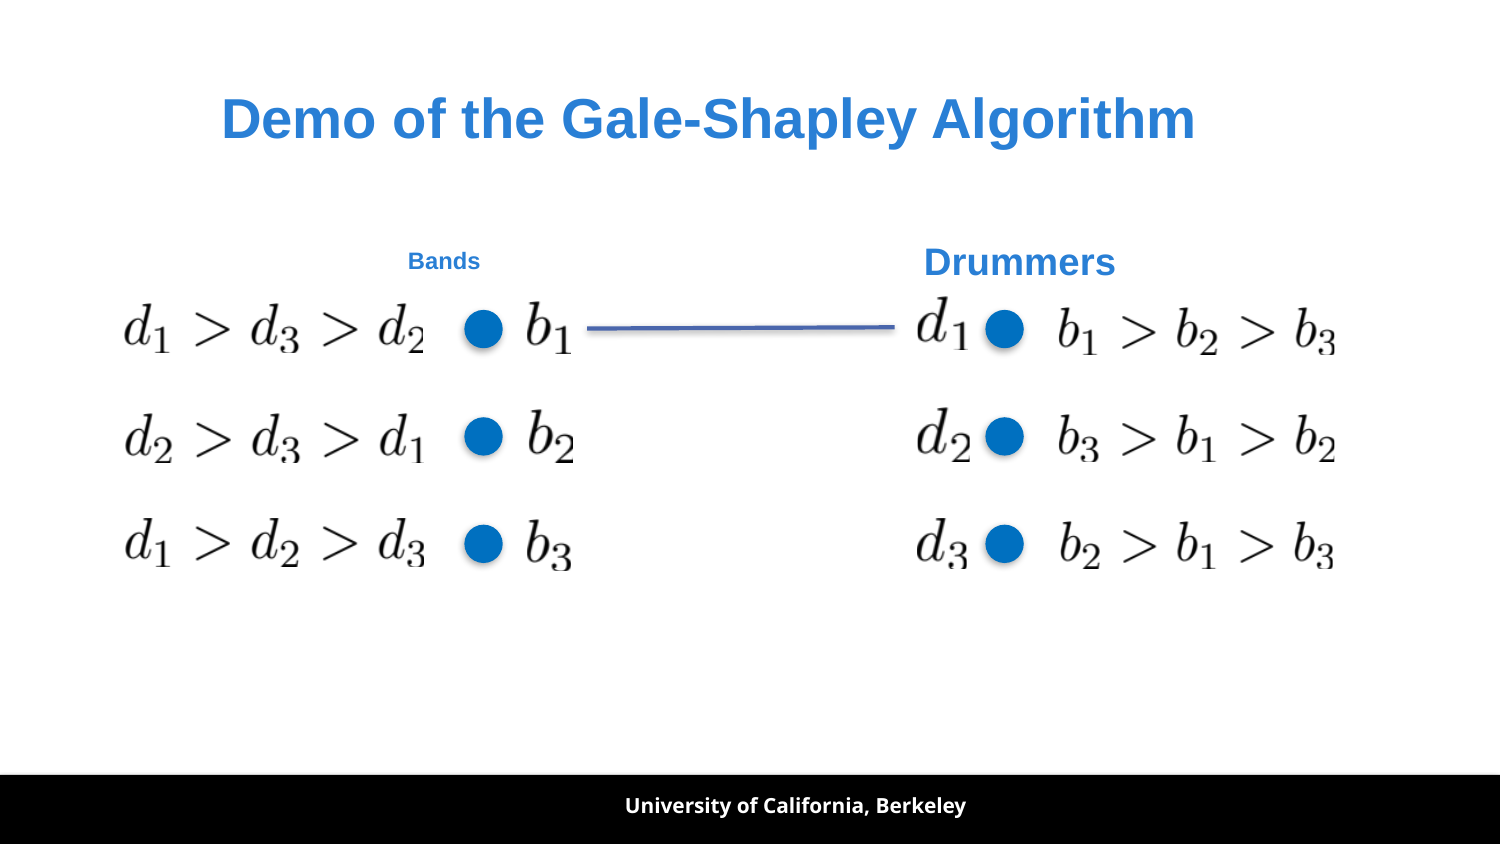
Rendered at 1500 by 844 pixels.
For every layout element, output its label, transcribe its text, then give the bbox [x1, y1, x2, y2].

title Demo of the Gale-Shapley Algorithm [205, 45, 1335, 186]
footer University of California, Berkeley [320, 785, 1271, 838]
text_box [123, 229, 1335, 571]
